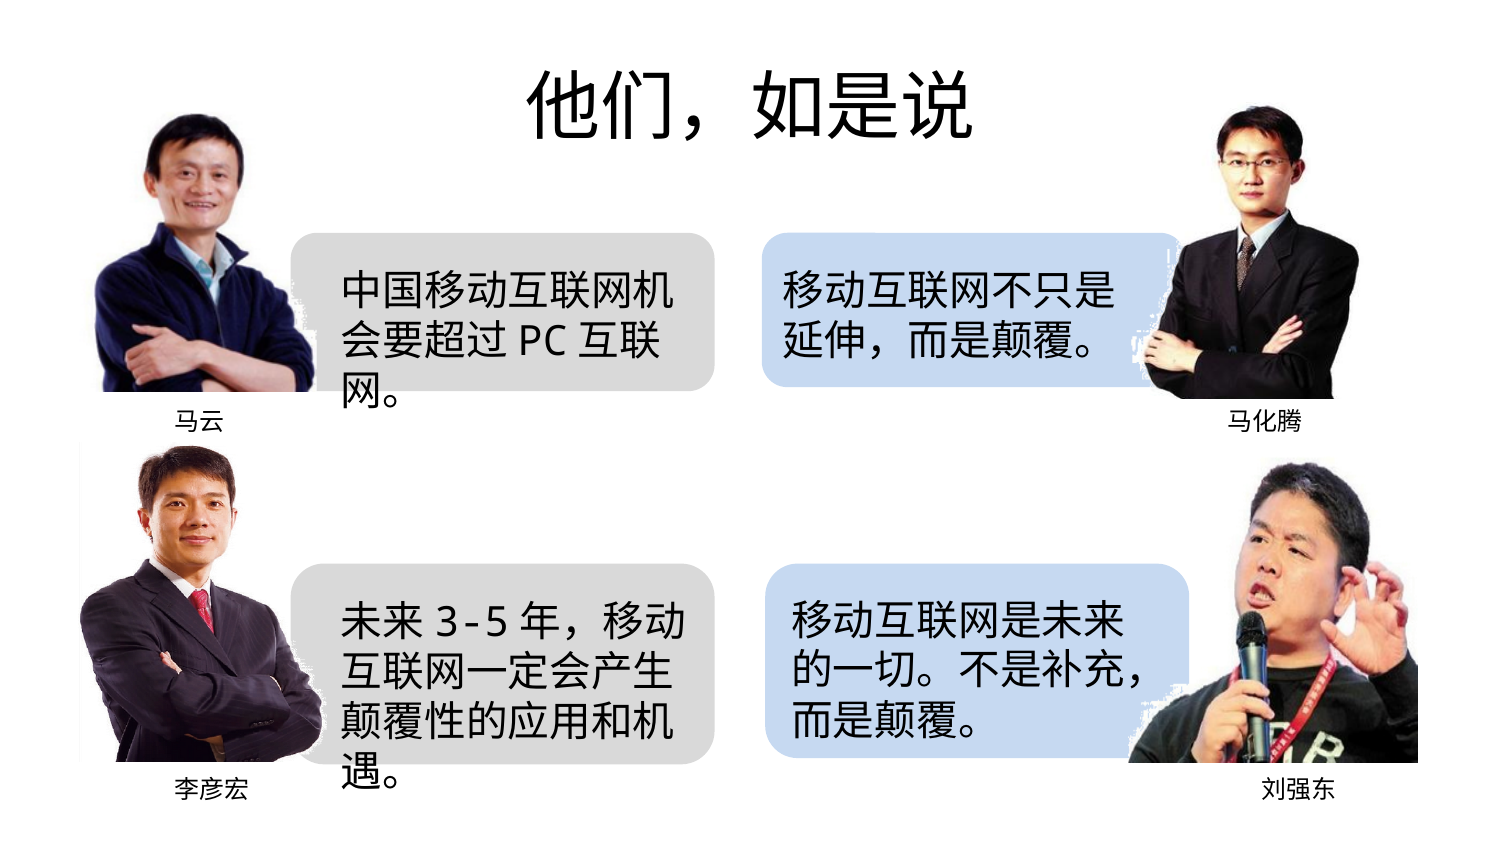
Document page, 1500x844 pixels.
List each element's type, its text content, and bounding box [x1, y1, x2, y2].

text_box 马化腾 [1213, 408, 1318, 443]
text_box 马云 [159, 401, 240, 441]
picture [77, 107, 324, 392]
text_box 未来3-5年，移动互联网一定会产生颠覆性的应用和机遇。 [326, 587, 715, 802]
text_box [759, 230, 1122, 390]
picture [1127, 102, 1371, 399]
text_box [327, 230, 717, 375]
text_box 移动互联网是未来的一切。不是补充，而是颠覆。 [776, 586, 1122, 751]
picture [1127, 455, 1419, 763]
picture [77, 442, 327, 762]
text_box [763, 561, 1122, 761]
text_box [331, 561, 717, 742]
title 他们，如是说 [75, 33, 1425, 175]
text_box 李彦宏 [159, 770, 265, 811]
text_box 中国移动互联网机会要超过PC互联网。 [326, 256, 715, 422]
text_box 移动互联网不只是延伸，而是颠覆。 [767, 256, 1122, 372]
text_box 刘强东 [1246, 771, 1352, 811]
